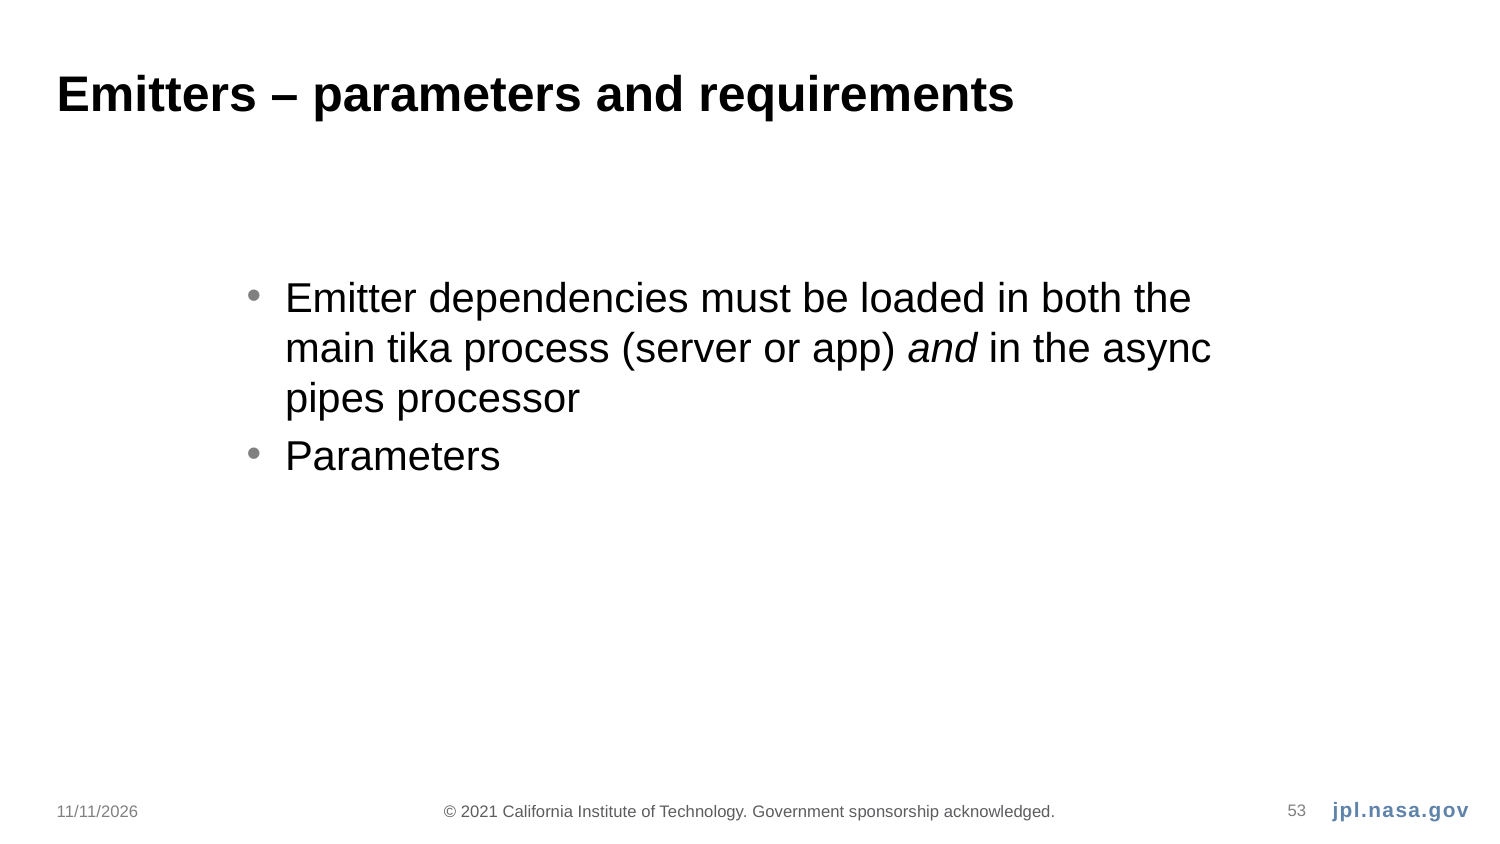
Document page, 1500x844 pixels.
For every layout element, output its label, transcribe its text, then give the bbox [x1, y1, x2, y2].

footer © 2021 California Institute of Technology. Government sponsorship acknowledged. [275, 787, 1225, 833]
list Emitter dependencies must be loaded in both the main tika process (server or app) and in the async pipes processor Parameters [231, 262, 1269, 709]
slide_number 53 [1225, 787, 1322, 833]
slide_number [41, 787, 275, 833]
title Emitters – parameters and requirements [41, 53, 1439, 125]
